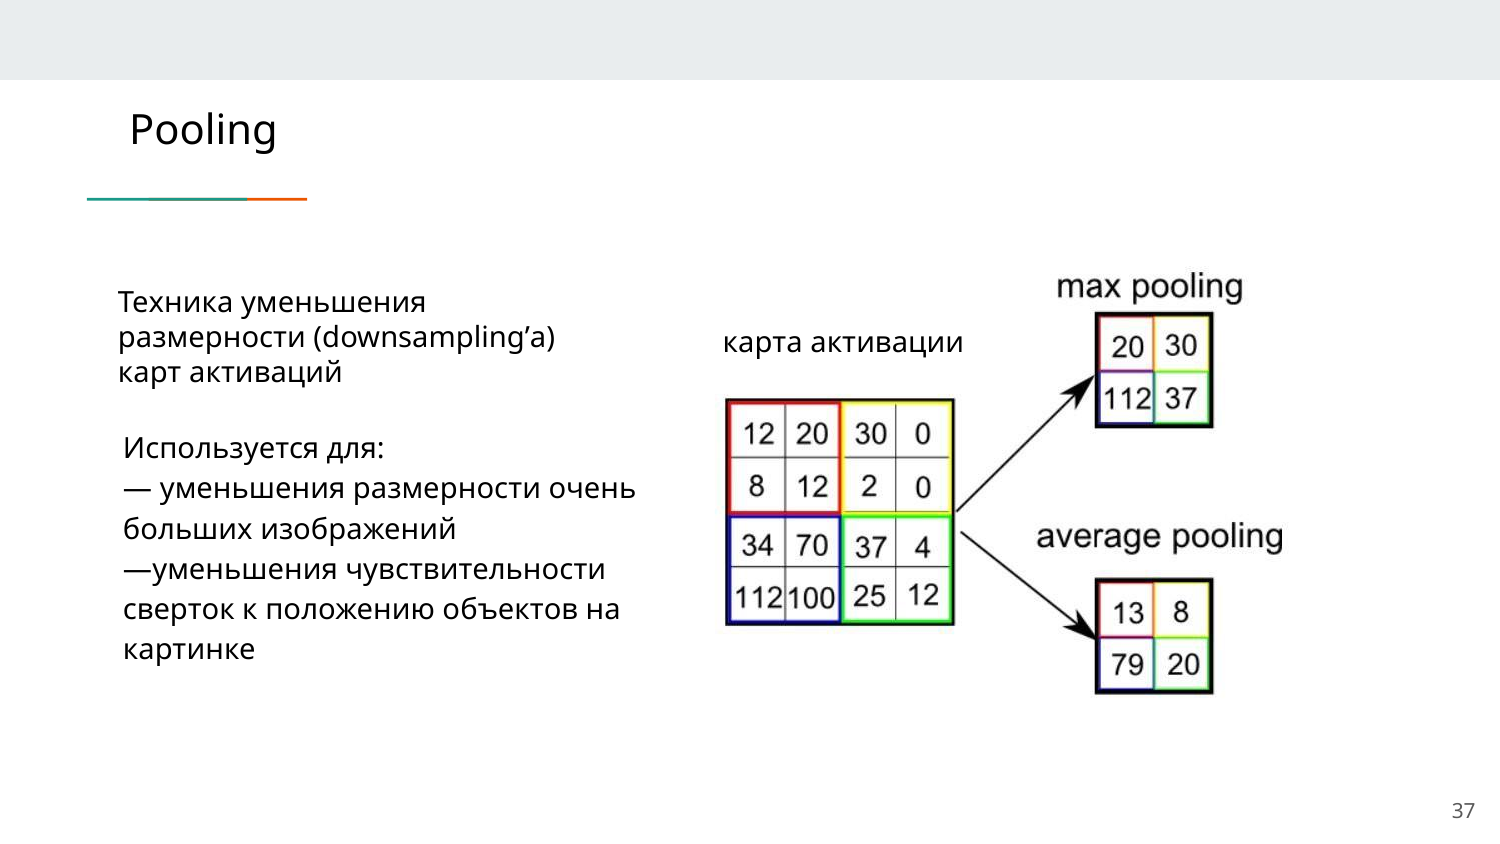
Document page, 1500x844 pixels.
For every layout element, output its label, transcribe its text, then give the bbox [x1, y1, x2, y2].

title Pooling [114, 87, 1500, 176]
picture [698, 266, 1292, 704]
text_box Техника уменьшения размерности (downsampling’а) карт активаций [102, 267, 623, 384]
text_box Используется для: — уменьшения размерности очень больших изображений —уменьшения чувствительности сверток к положению объектов на картинке [108, 414, 688, 810]
slide_number ‹#› [1400, 779, 1491, 844]
